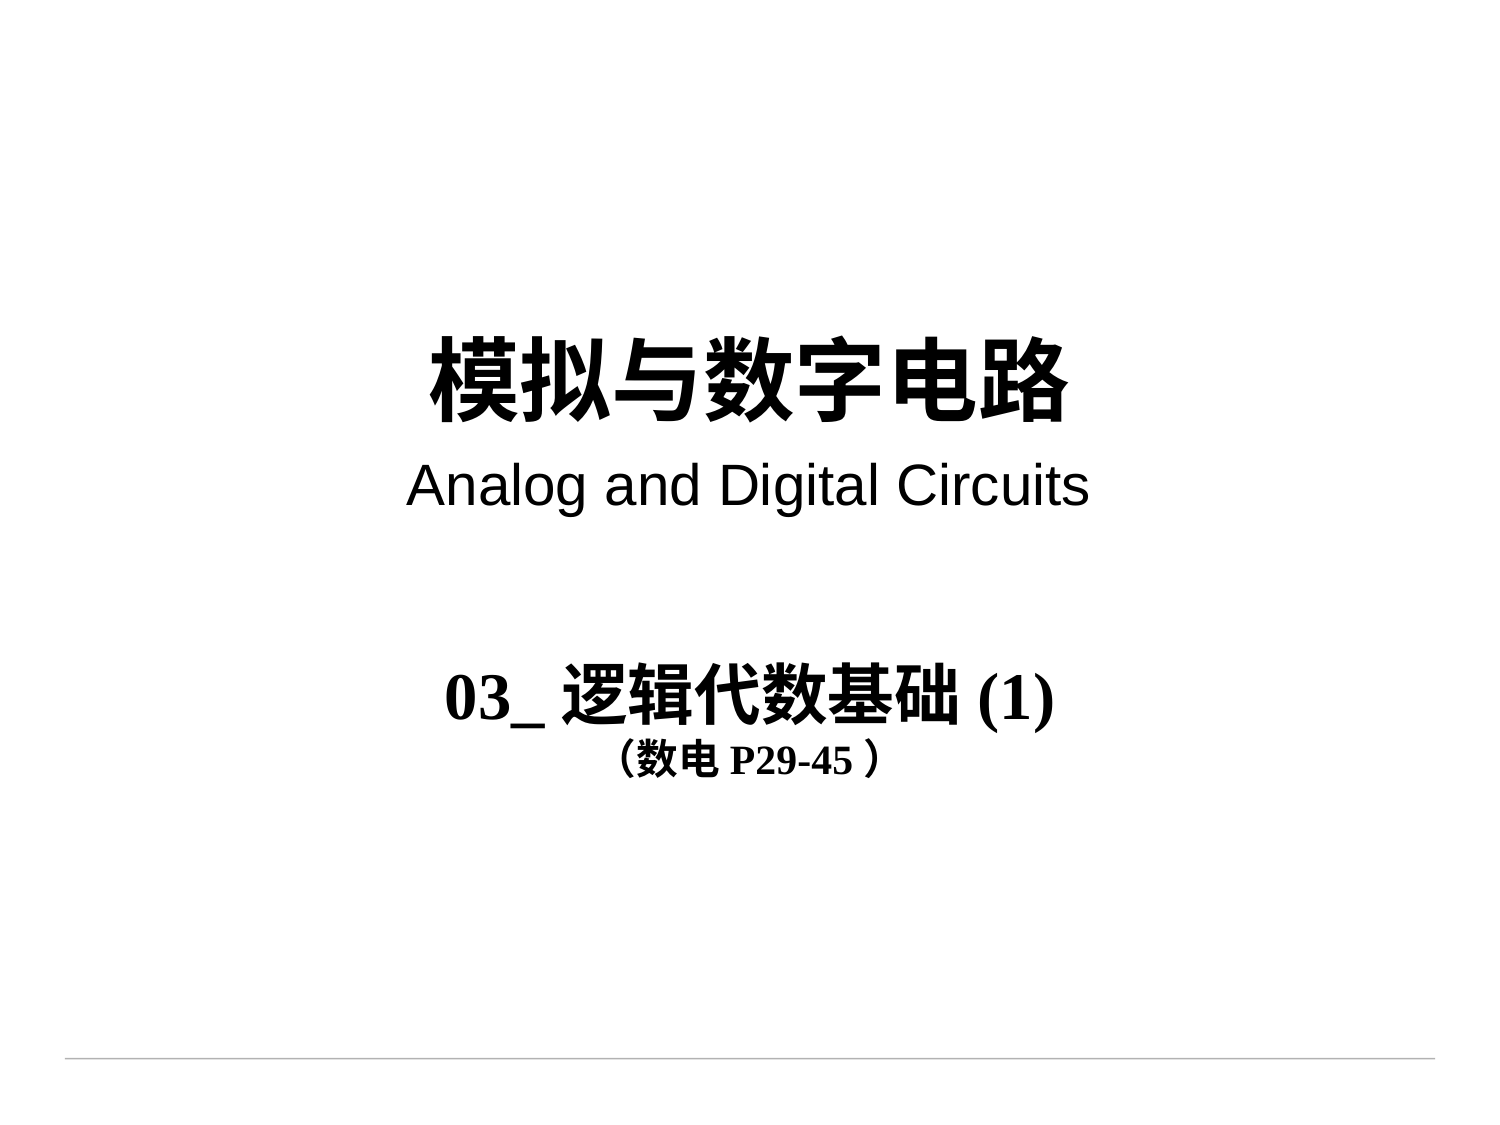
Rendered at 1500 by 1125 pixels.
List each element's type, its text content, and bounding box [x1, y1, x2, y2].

title 模拟与数字电路 Analog and Digital Circuits [147, 267, 1351, 551]
text_box 03_逻辑代数基础(1) （数电P29-45） [141, 645, 1359, 790]
